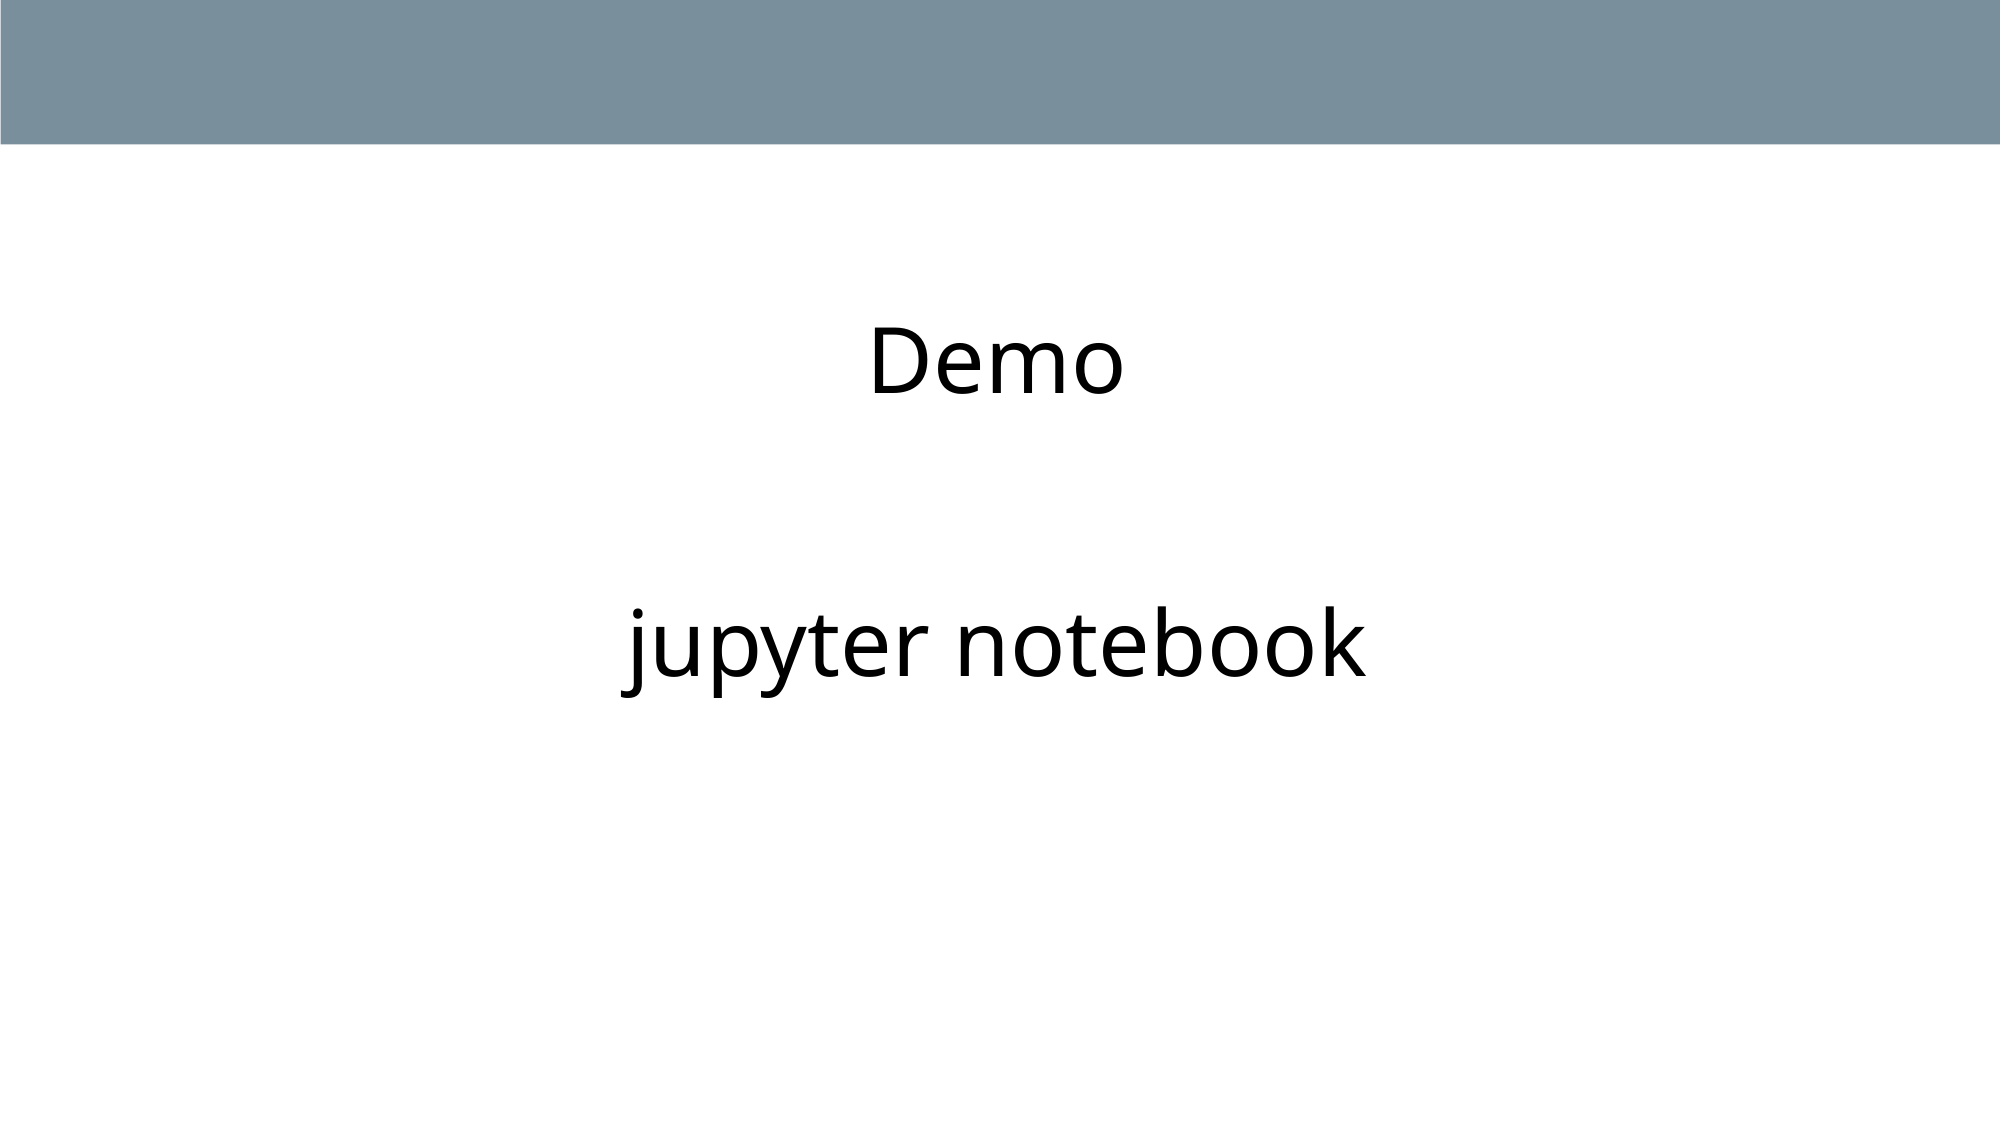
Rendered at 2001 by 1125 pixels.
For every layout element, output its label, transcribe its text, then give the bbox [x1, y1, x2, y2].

text_box [0, 0, 2000, 145]
list Demo jupyter notebook [85, 283, 1909, 1026]
